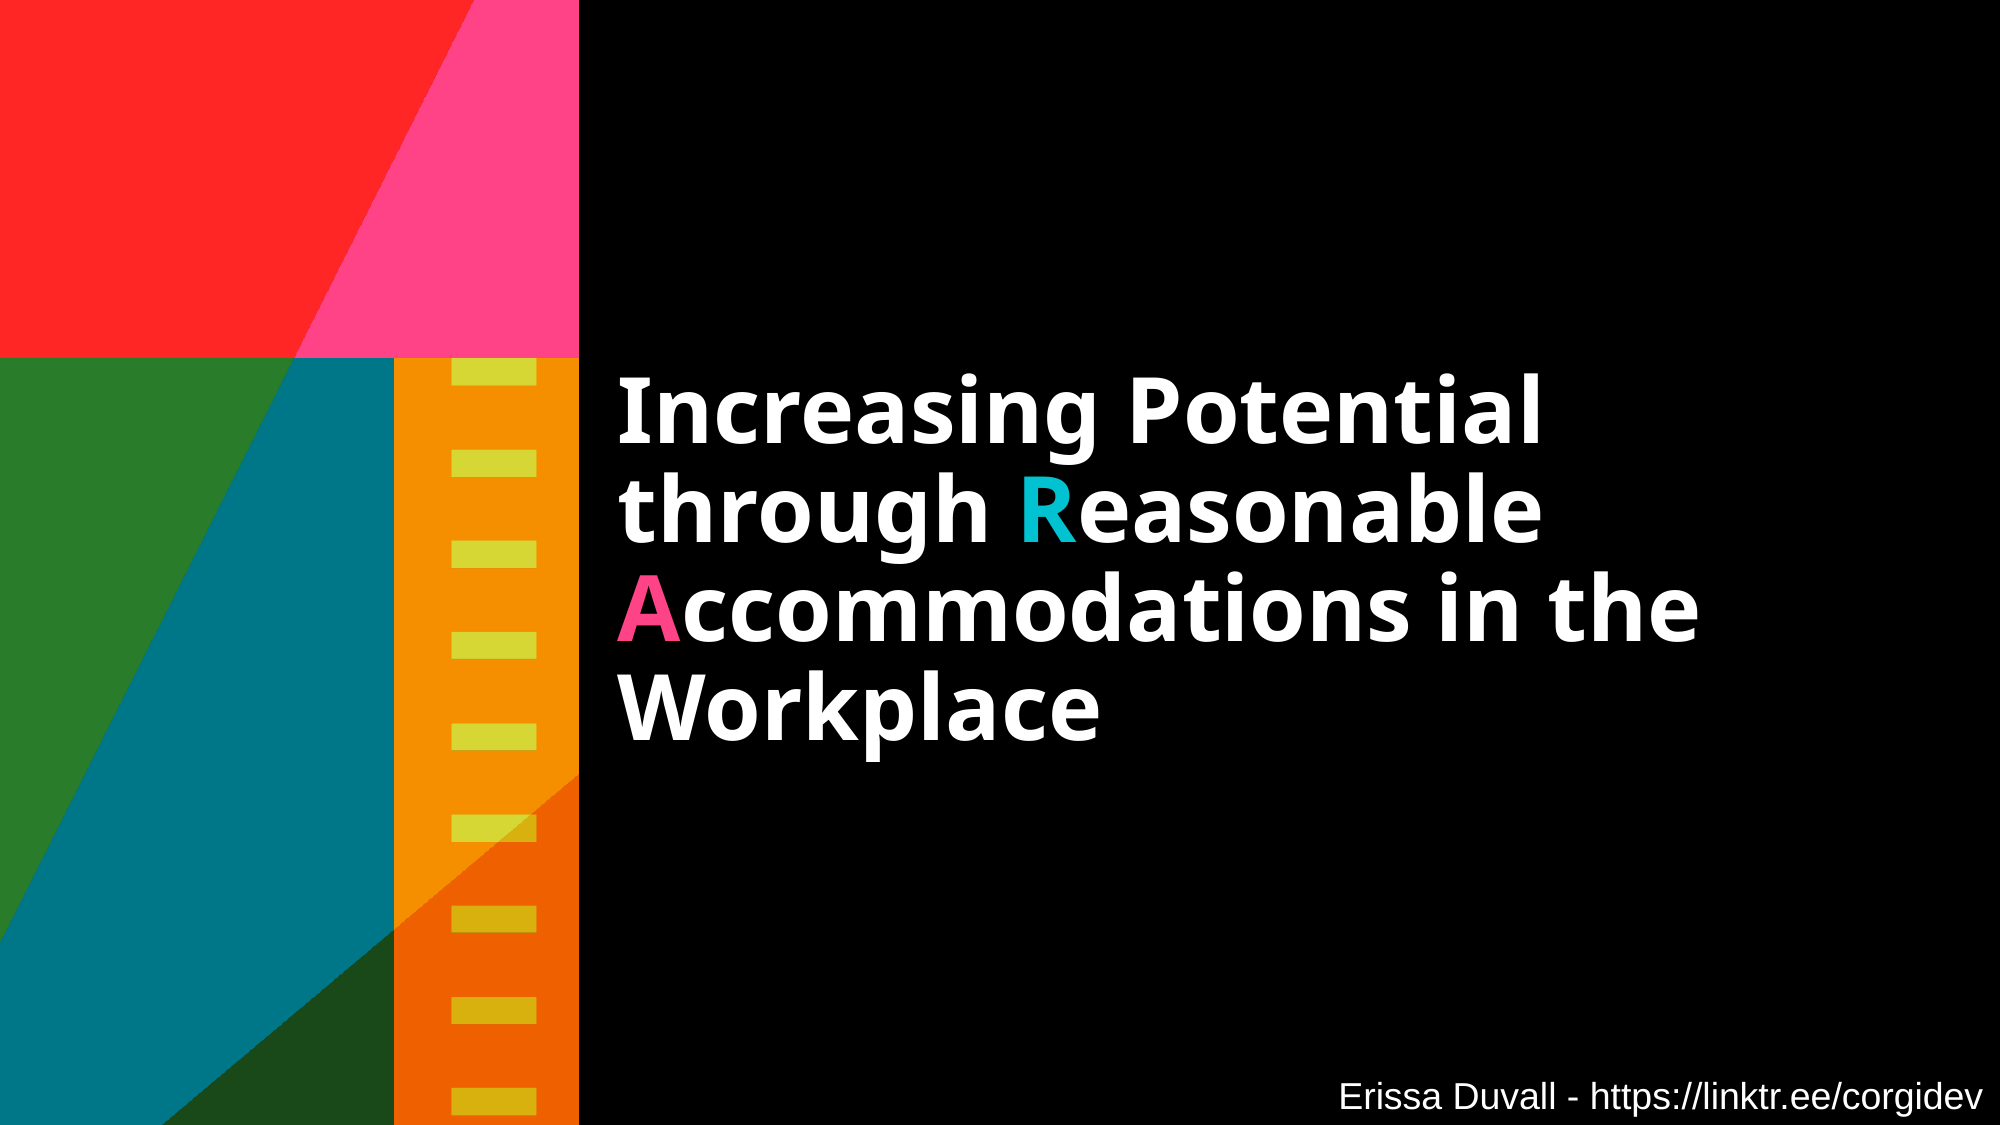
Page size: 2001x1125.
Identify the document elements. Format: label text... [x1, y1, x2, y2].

picture [0, 0, 579, 1125]
title Increasing Potential through Reasonable Accommodations in the Workplace [602, 379, 1953, 746]
text_box Erissa Duvall - https://linktr.ee/corgidev [1323, 1064, 2000, 1125]
